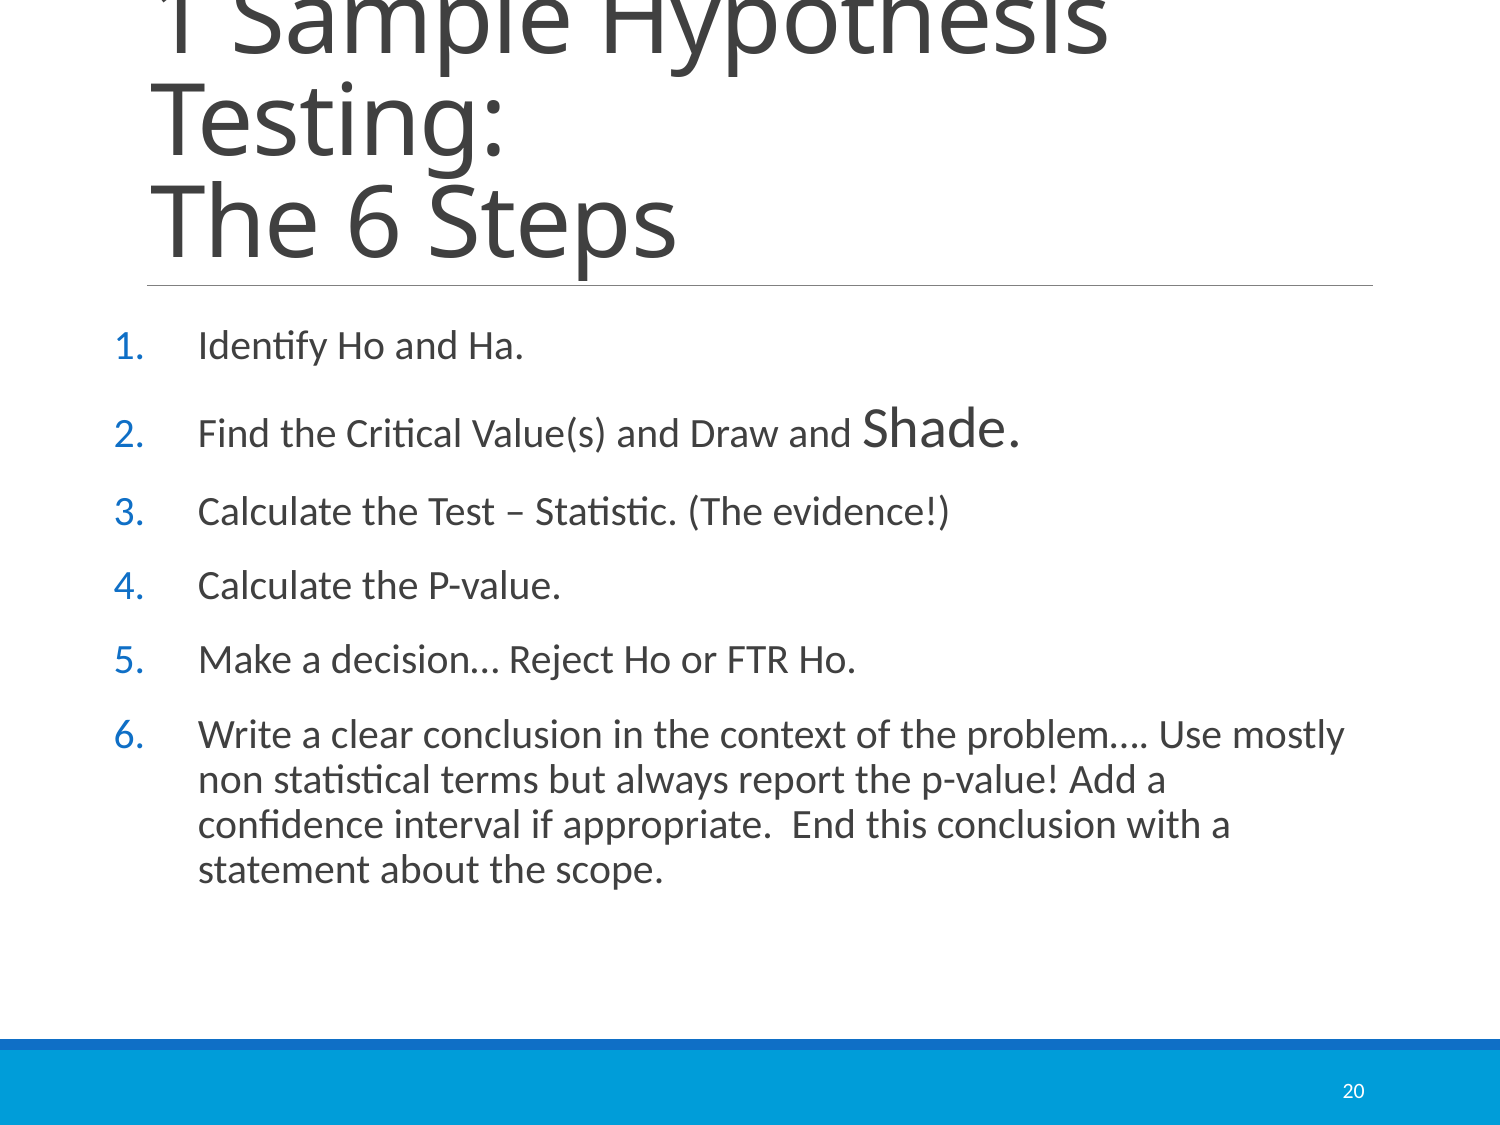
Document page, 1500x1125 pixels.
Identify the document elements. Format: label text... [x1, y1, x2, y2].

slide_number 20 [1218, 1059, 1380, 1120]
list Identify Ho and Ha. Find the Critical Value(s) and Draw and Shade. Calculate the Test – Statistic. (The evidence!) Calculate the P-value. Make a decision… Reject Ho or FTR Ho. Write a clear conclusion in the context of the problem…. Use mostly non statistical terms but always report the p-value! Add a confidence interval if appropriate. End this conclusion with a statement about the scope. [113, 315, 1351, 976]
title 1 Sample Hypothesis Testing: The 6 Steps [135, 47, 1373, 285]
